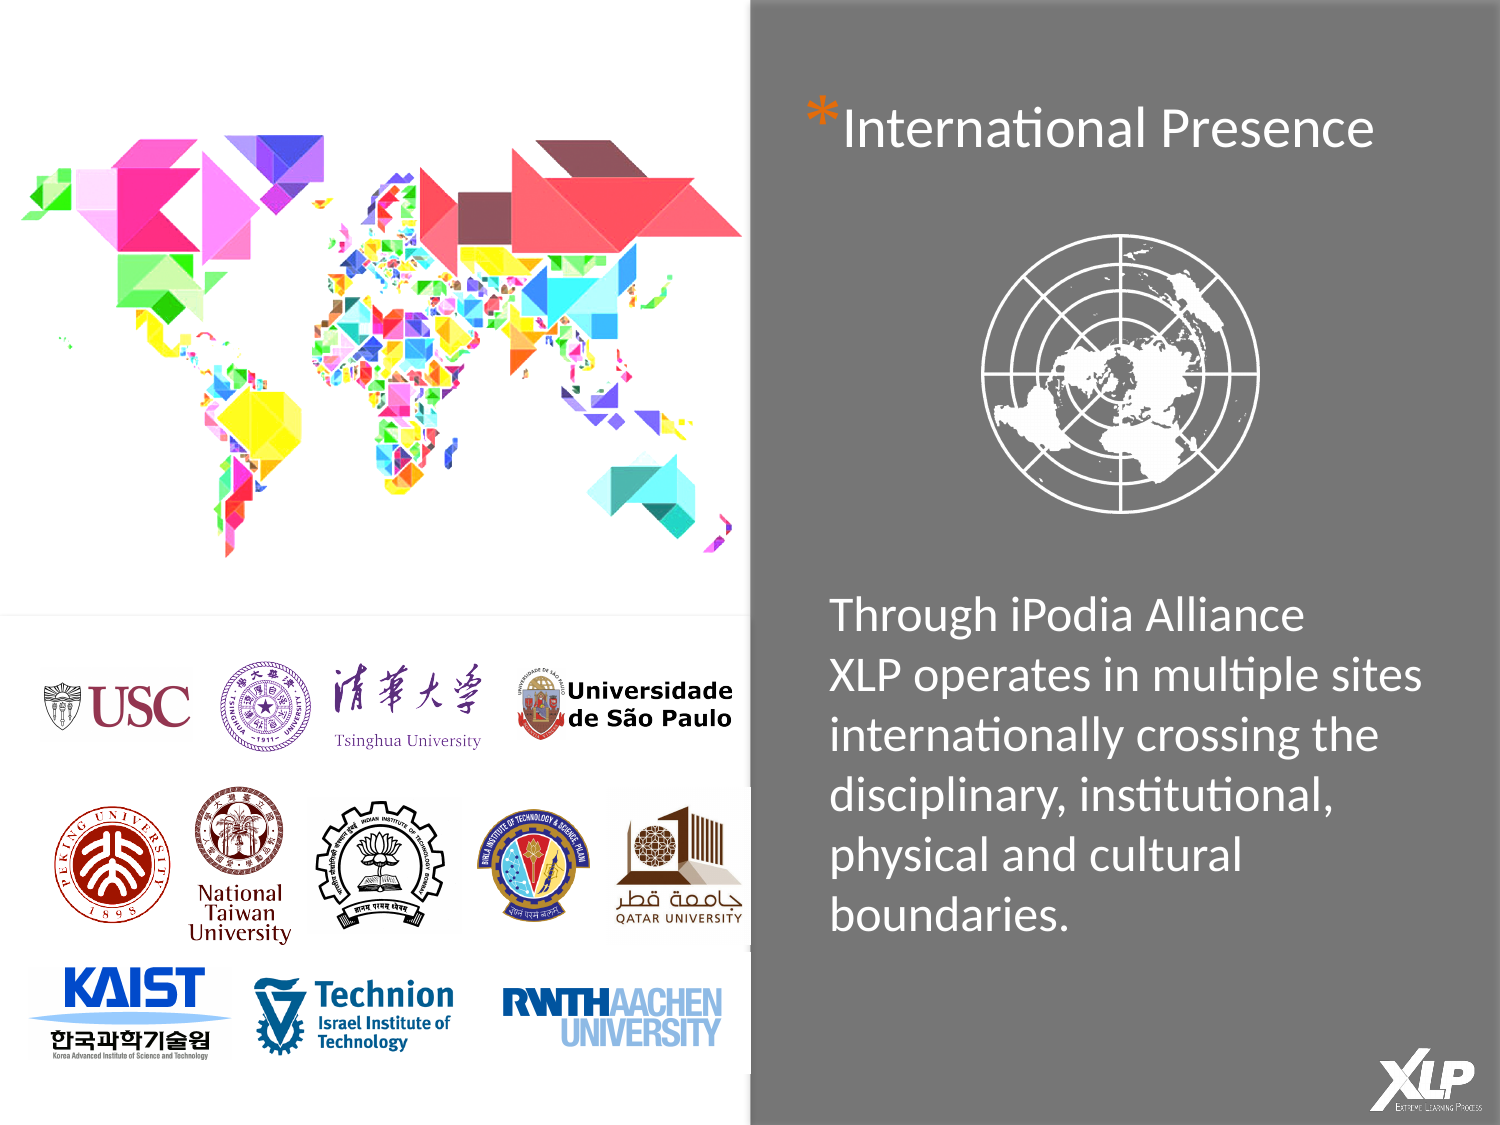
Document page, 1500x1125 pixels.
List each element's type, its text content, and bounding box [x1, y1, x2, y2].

picture [28, 967, 232, 1060]
picture [477, 809, 591, 922]
text_box International Presence [781, 82, 1500, 187]
picture [1369, 1048, 1483, 1113]
picture [606, 786, 751, 945]
text_box Through iPodia Alliance XLP operates in multiple sites internationally crossing the disciplinary, institutional, physical and cultural boundaries. [814, 574, 1453, 950]
picture [48, 802, 172, 929]
picture [0, 94, 751, 575]
picture [216, 648, 494, 761]
picture [187, 786, 291, 945]
text_box [750, 0, 1500, 1125]
text_box [0, 616, 744, 1125]
picture [472, 952, 751, 1075]
picture [517, 668, 736, 741]
picture [40, 667, 193, 742]
picture [980, 234, 1260, 514]
picture [244, 962, 461, 1065]
picture [306, 797, 462, 934]
